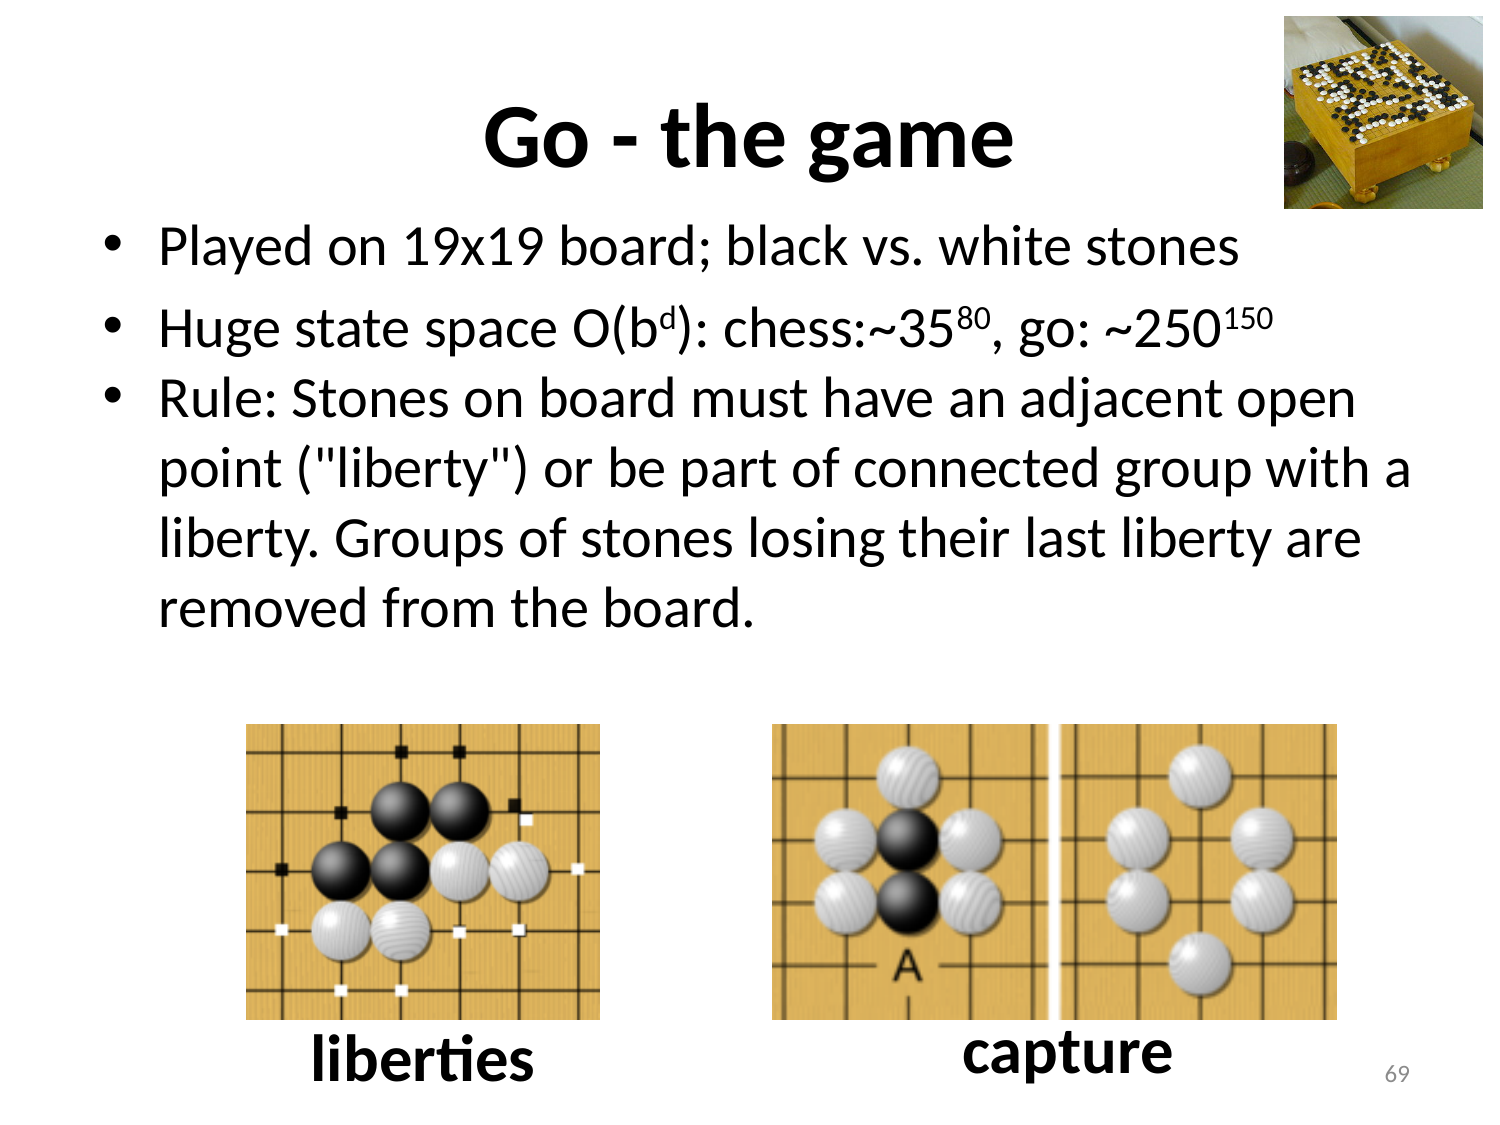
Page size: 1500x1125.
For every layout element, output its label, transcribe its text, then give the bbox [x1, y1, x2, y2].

text_box capture [799, 1029, 1337, 1095]
picture [1283, 15, 1483, 209]
title Go - the game [103, 22, 1278, 200]
list Played on 19x19 board; black vs. white stones Huge state space O(bd): chess:~3580, go: ~250150 Rule: Stones on board must have an adjacent open point ("liberty") or be part of connected group with a liberty. Groups of stones losing their last liberty are removed from the board. [87, 200, 1458, 918]
picture [245, 724, 601, 1020]
picture [772, 724, 1337, 1021]
slide_number 69 [1074, 1042, 1425, 1103]
text_box liberties [246, 1028, 600, 1102]
